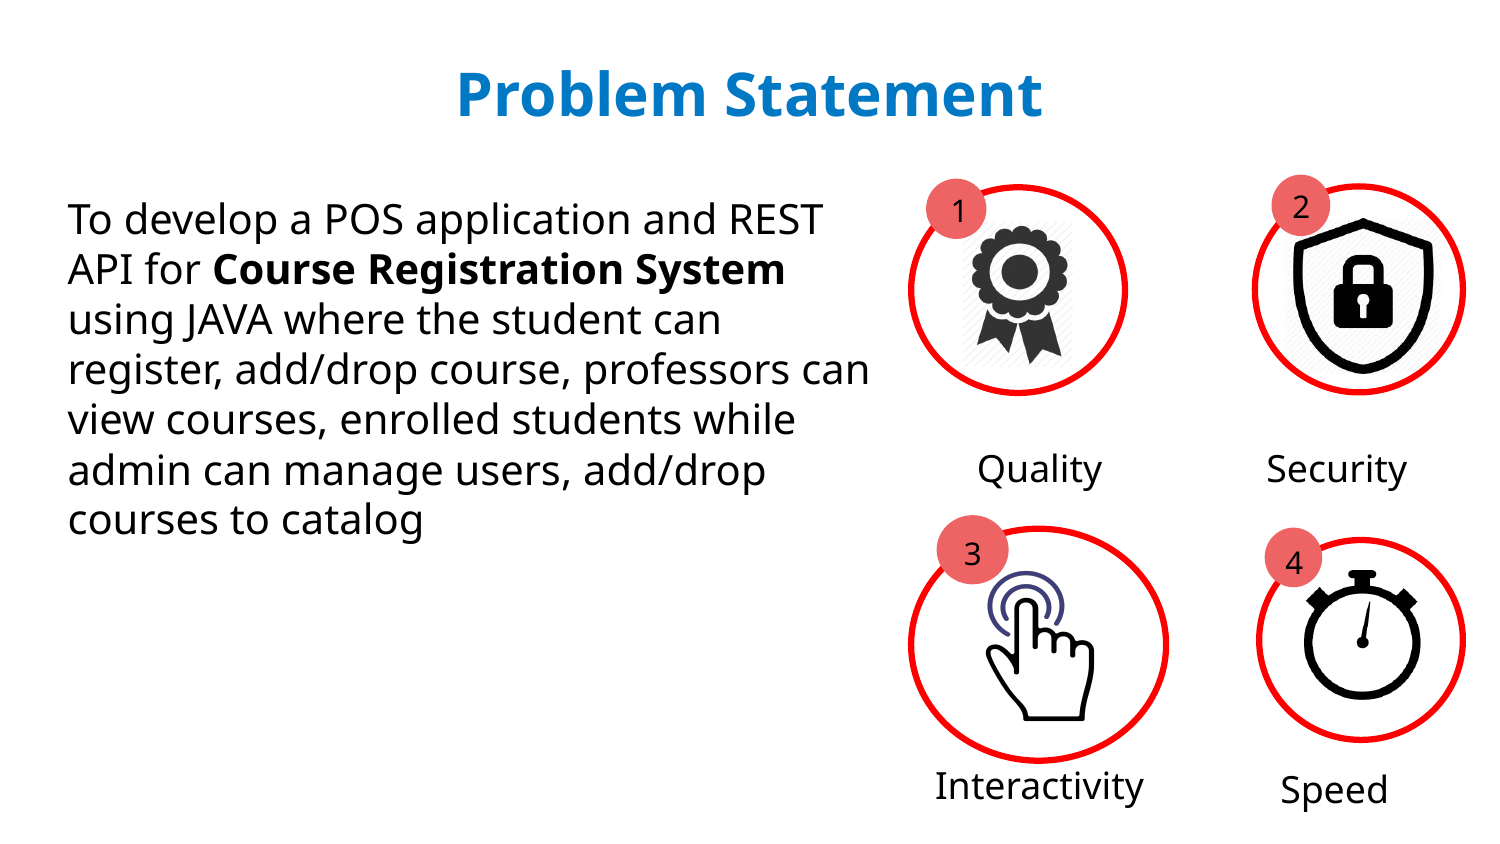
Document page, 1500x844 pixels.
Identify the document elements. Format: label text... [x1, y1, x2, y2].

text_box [1254, 174, 1464, 393]
text_box Quality [886, 439, 1180, 497]
text_box Interactivity [882, 756, 1197, 814]
text_box Security [1180, 439, 1494, 497]
text_box To develop a POS application and REST API for Course Registration System using JAVA where the student can register, add/drop course, professors can view courses, enrolled students while admin can manage users, add/drop courses to catalog [56, 187, 886, 713]
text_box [910, 514, 1167, 762]
text_box Speed [1177, 760, 1492, 818]
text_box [910, 178, 1126, 394]
title Problem Statement [84, 55, 1416, 148]
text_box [1258, 527, 1464, 741]
